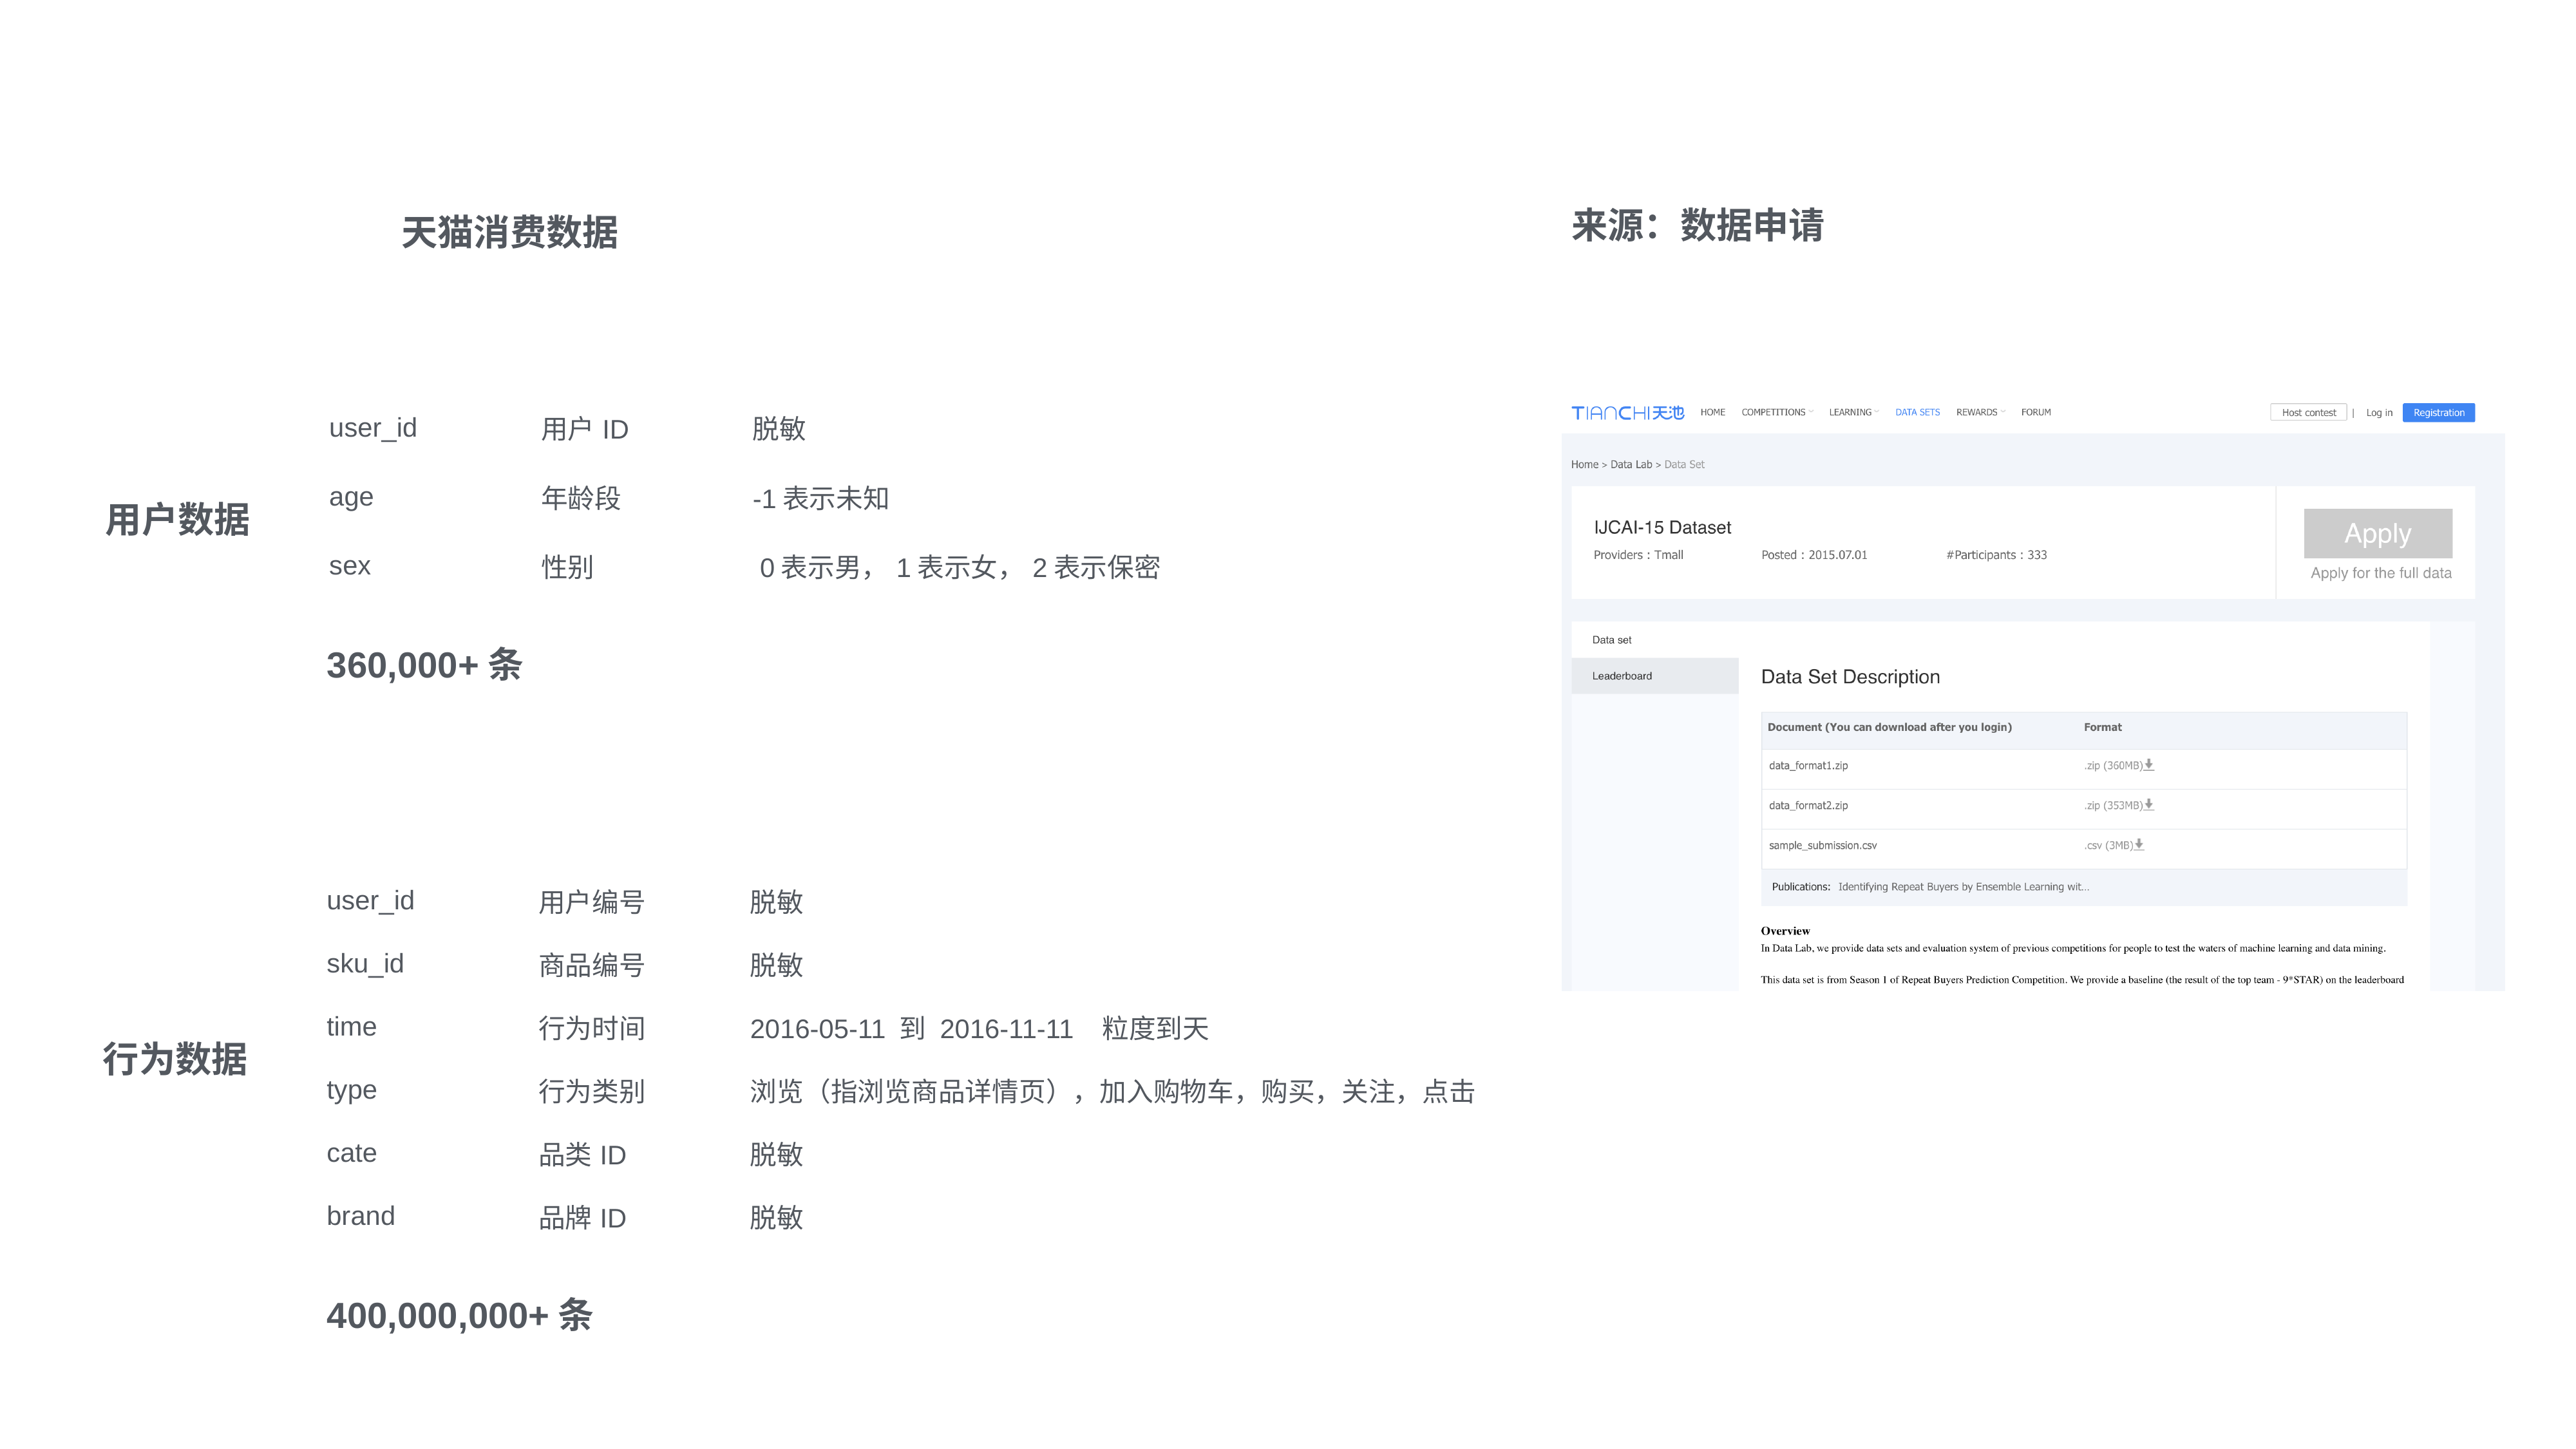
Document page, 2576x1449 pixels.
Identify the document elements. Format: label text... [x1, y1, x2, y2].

picture [1561, 386, 2505, 992]
table_cell sex [324, 531, 536, 600]
table_cell time [321, 995, 533, 1058]
table_cell 行为类别 [533, 1058, 744, 1121]
table_cell 脱敏 [744, 1121, 1557, 1184]
text_box 用户数据 [98, 489, 258, 548]
text_box 400,000,000+条 [319, 1284, 602, 1343]
table_cell sku_id [321, 932, 533, 995]
table_header user_id [324, 393, 536, 462]
table_cell 0表示男，1表示女，2表示保密 [747, 531, 1258, 600]
table_header 用户ID [536, 393, 747, 462]
table_cell 2016-05-11 到 2016-11-11 粒度到天 [744, 995, 1557, 1058]
table_header 脱敏 [747, 393, 1258, 462]
table_header 脱敏 [744, 869, 1557, 932]
text_box 天猫消费数据 [393, 202, 627, 261]
table_cell 脱敏 [744, 932, 1557, 995]
table_header user_id [321, 869, 533, 932]
table_cell 品牌ID [533, 1184, 744, 1247]
table_cell -1表示未知 [747, 462, 1258, 531]
table_cell 浏览（指浏览商品详情页），加入购物车，购买，关注，点击 [744, 1058, 1557, 1121]
table_header 用户编号 [533, 869, 744, 932]
table_cell 脱敏 [744, 1184, 1557, 1247]
table_cell brand [321, 1184, 533, 1247]
table_cell 年龄段 [536, 462, 747, 531]
table_cell type [321, 1058, 533, 1121]
table_cell 行为时间 [533, 995, 744, 1058]
table_cell age [324, 462, 536, 531]
table_cell 品类ID [533, 1121, 744, 1184]
table_cell cate [321, 1121, 533, 1184]
table_cell 商品编号 [533, 932, 744, 995]
text_box 行为数据 [95, 1028, 256, 1088]
table_cell 性别 [536, 531, 747, 600]
text_box 来源：数据申请 [1564, 194, 1833, 253]
text_box 360,000+条 [319, 634, 532, 692]
